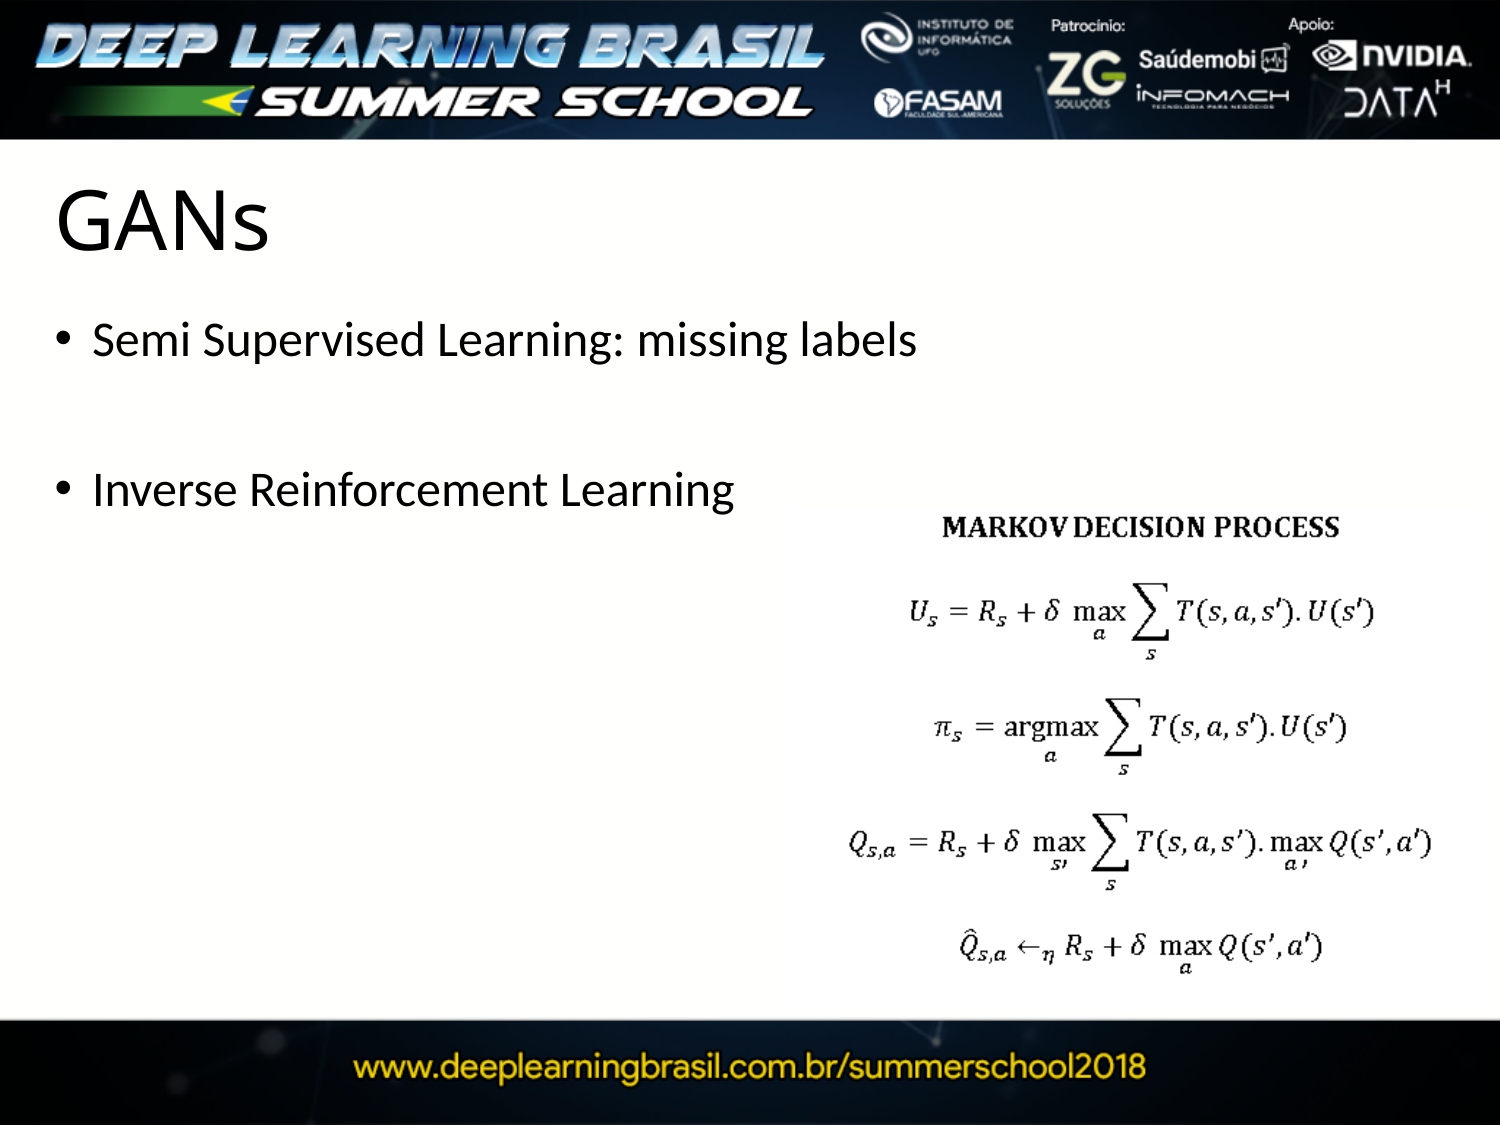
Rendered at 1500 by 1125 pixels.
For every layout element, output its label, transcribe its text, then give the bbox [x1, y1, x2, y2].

picture [0, 0, 1500, 1125]
list Semi Supervised Learning: missing labels Inverse Reinforcement Learning [39, 306, 1457, 1007]
title GANs [39, 154, 1457, 294]
